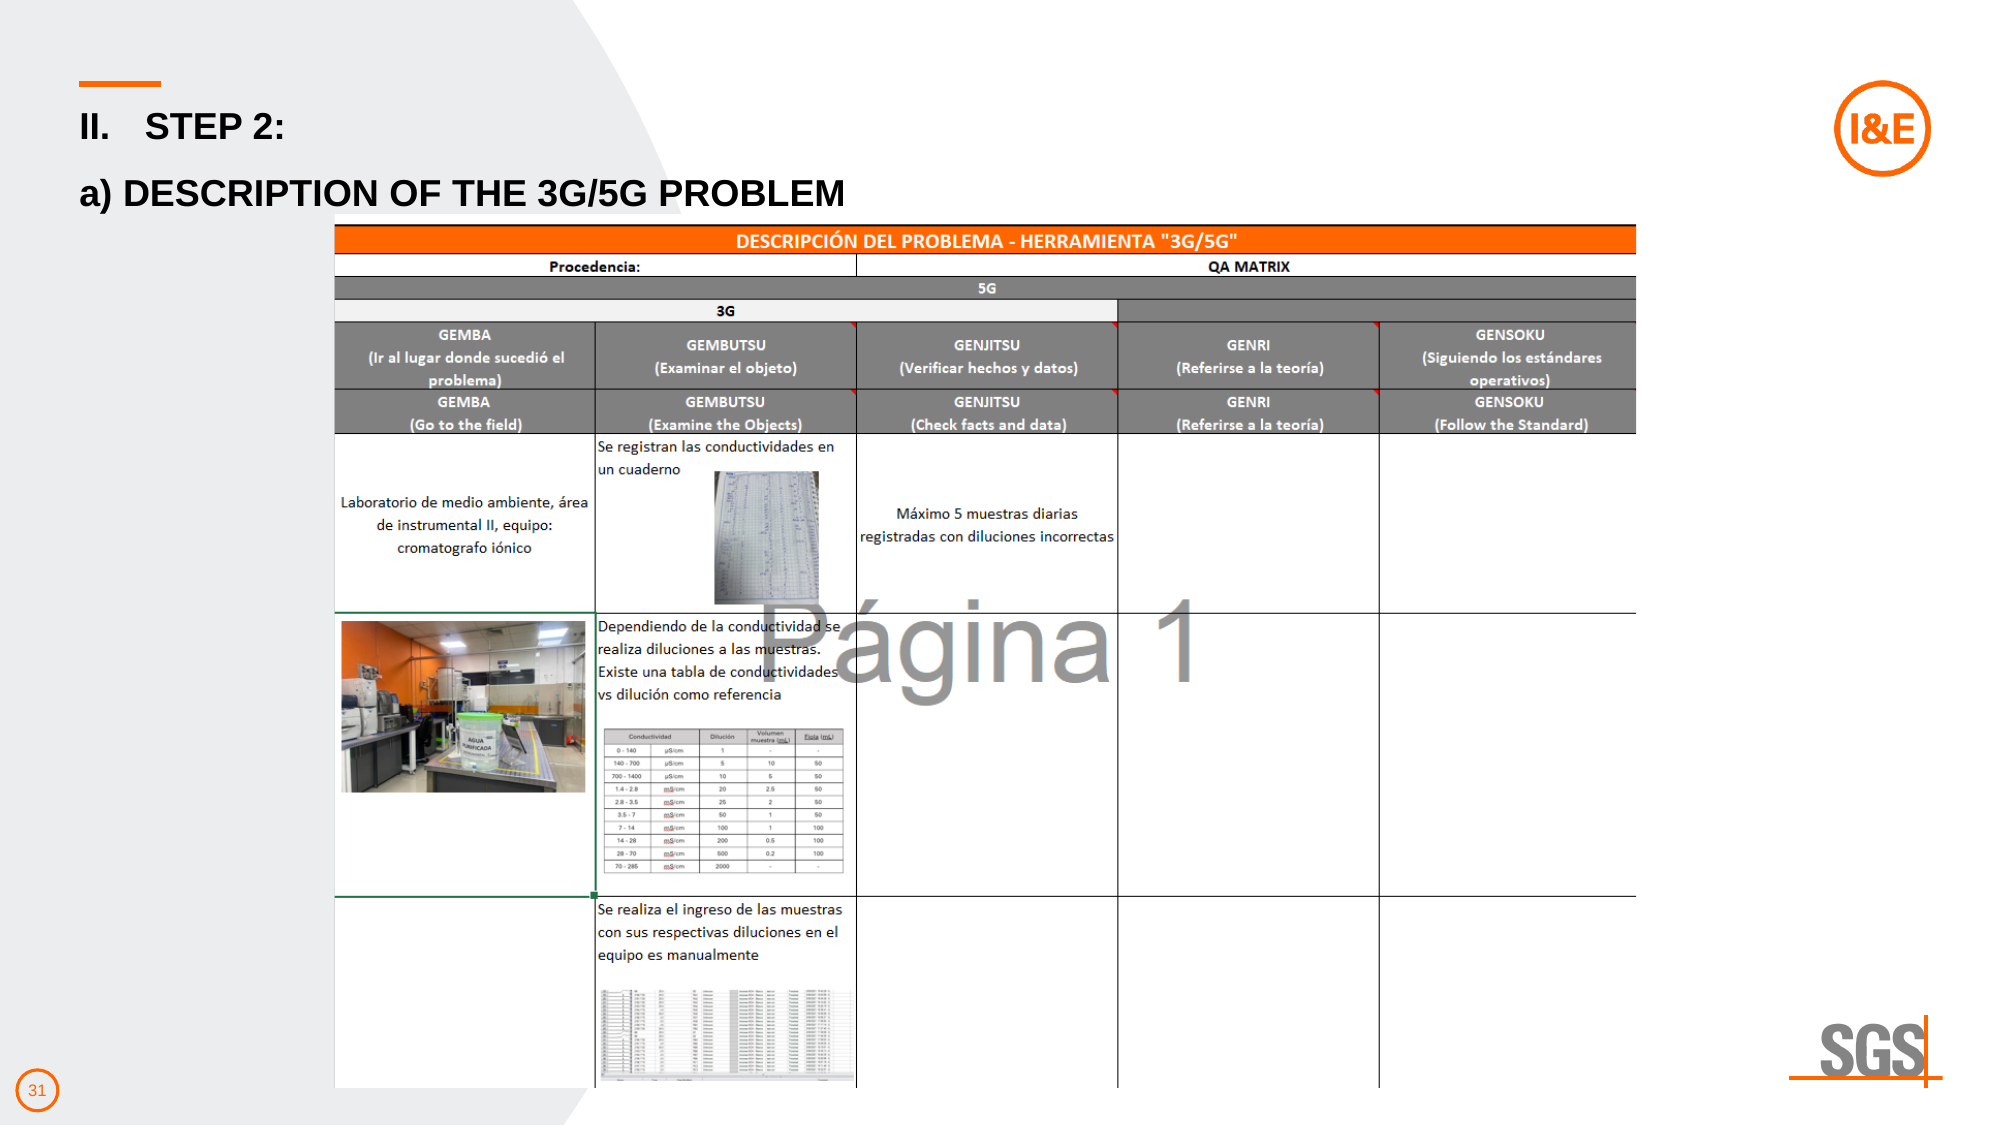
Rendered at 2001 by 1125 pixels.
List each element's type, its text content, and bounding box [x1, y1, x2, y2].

text_box STEP 2: a) DESCRIPTION OF THE 3G/5G PROBLEM [64, 71, 1065, 222]
picture [1834, 80, 1931, 177]
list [334, 214, 1637, 1088]
